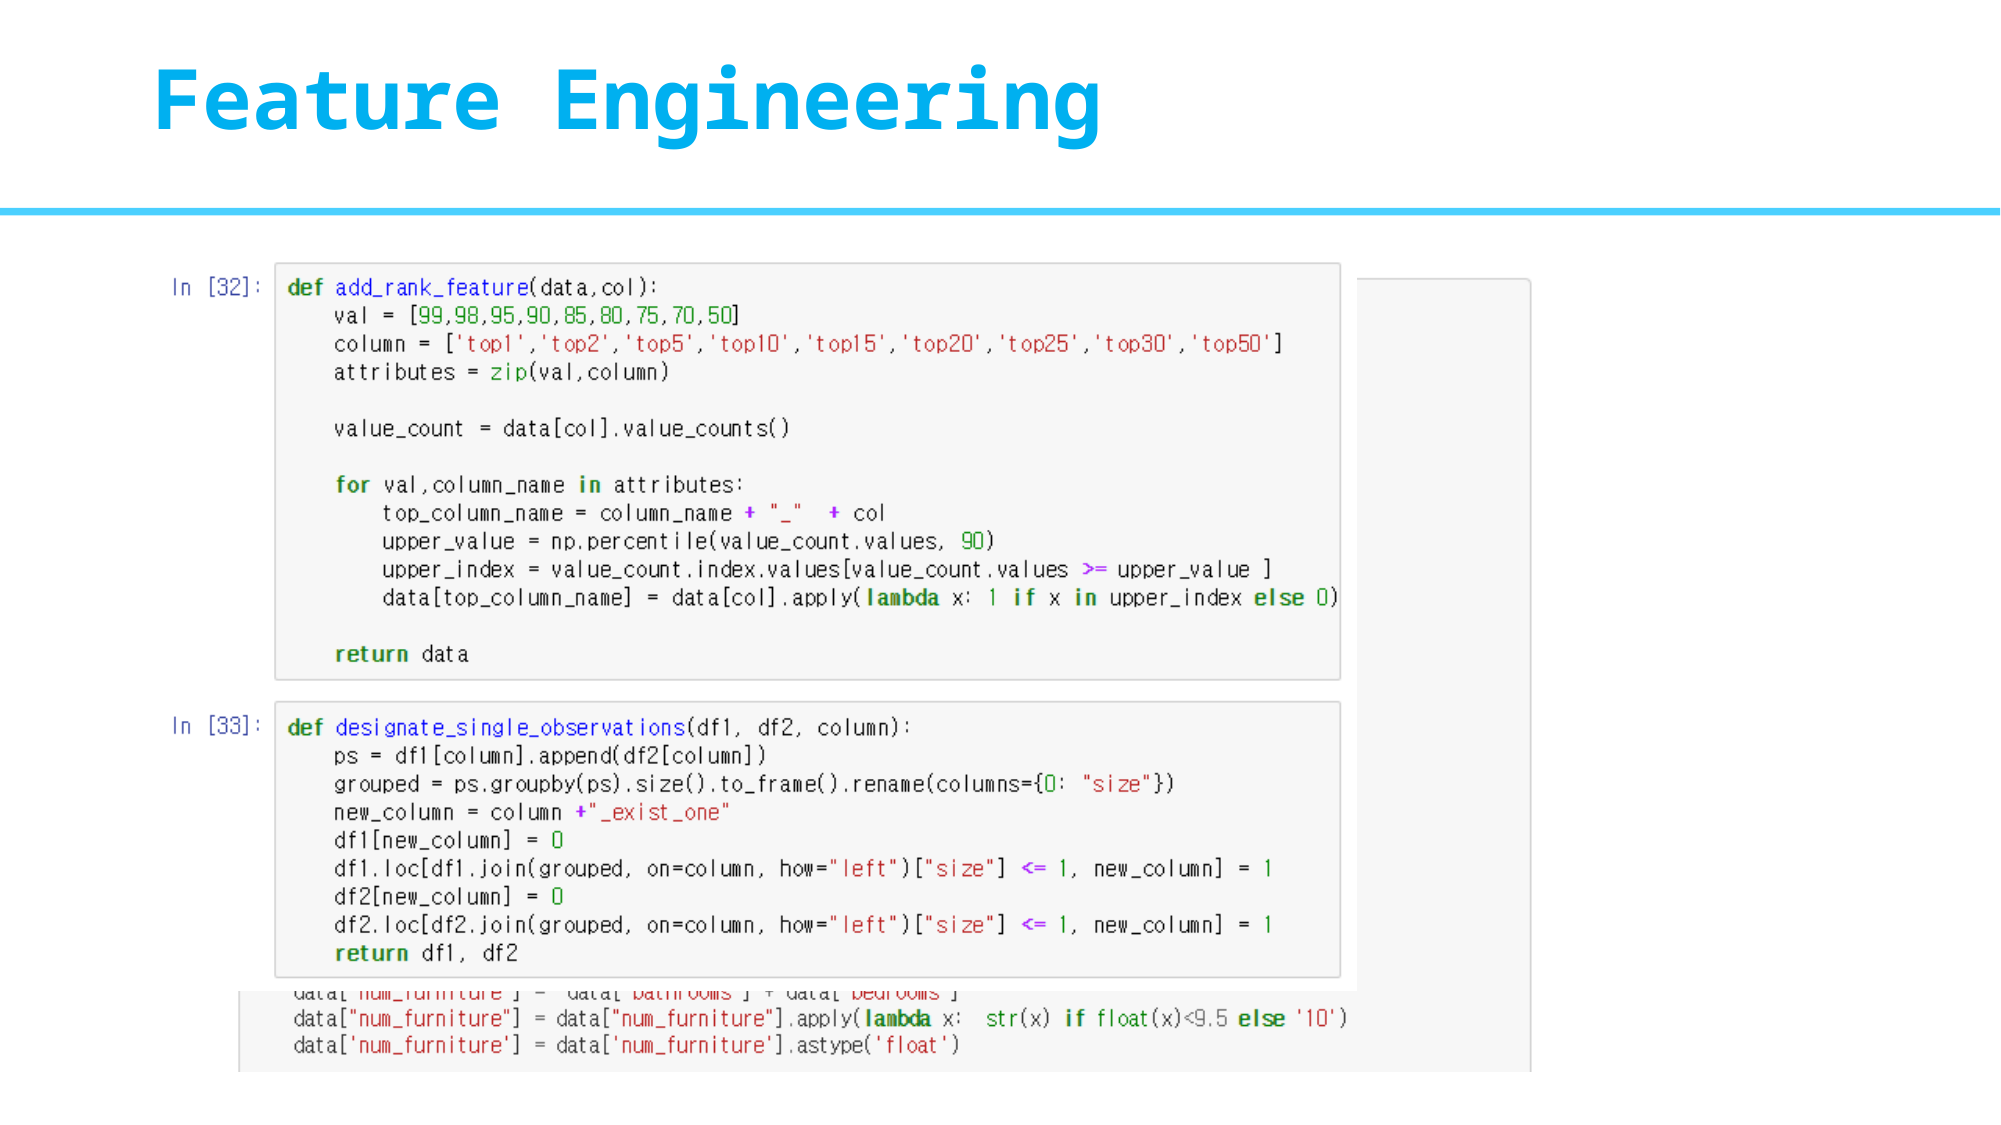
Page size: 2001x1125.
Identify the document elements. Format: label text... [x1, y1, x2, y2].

title Feature Engineering [137, 34, 1922, 172]
picture [137, 258, 1574, 1072]
